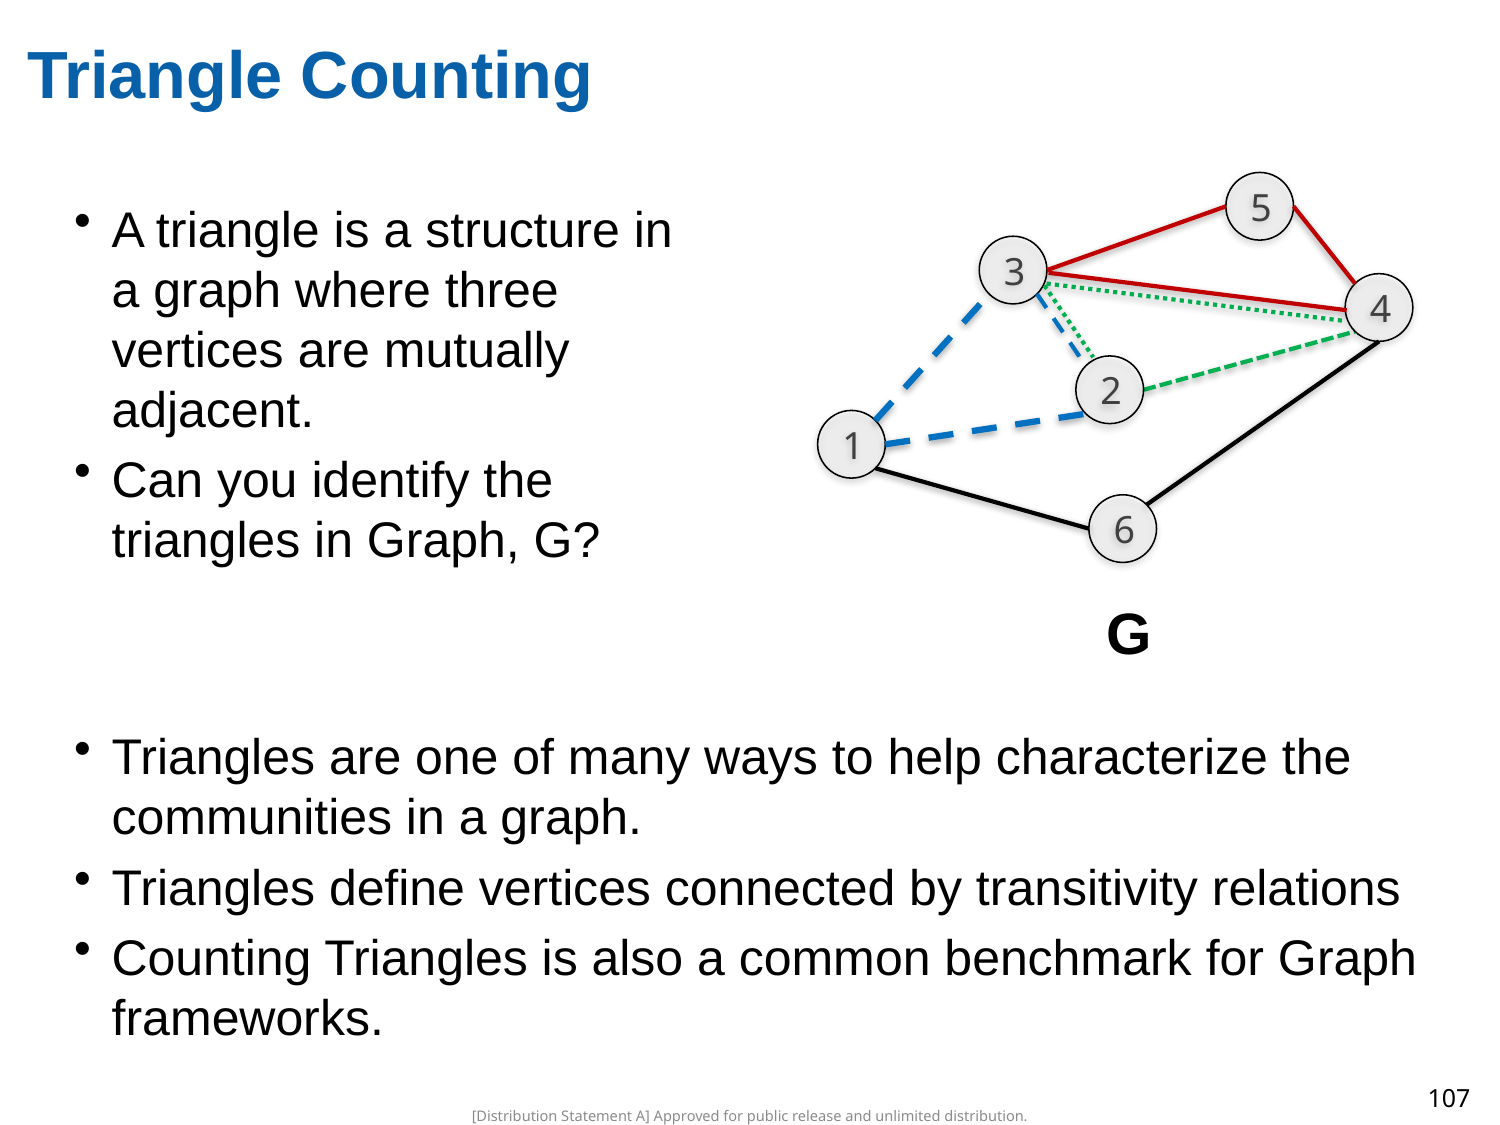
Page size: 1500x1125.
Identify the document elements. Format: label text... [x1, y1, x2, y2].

list A triangle is a structure in a graph where three vertices are mutually adjacent. Can you identify the triangles in Graph, G? [74, 196, 683, 650]
slide_number 107 [1412, 1074, 1500, 1125]
text_box G [1091, 589, 1420, 674]
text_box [1048, 272, 1347, 311]
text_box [817, 172, 1414, 563]
text_box Triangles are one of many ways to help characterize the communities in a graph. Triangles define vertices connected by transitivity relations Counting Triangles is also a common benchmark for Graph frameworks. [74, 724, 1460, 1075]
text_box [1044, 314, 1094, 358]
title Triangle Counting [27, 31, 1379, 178]
